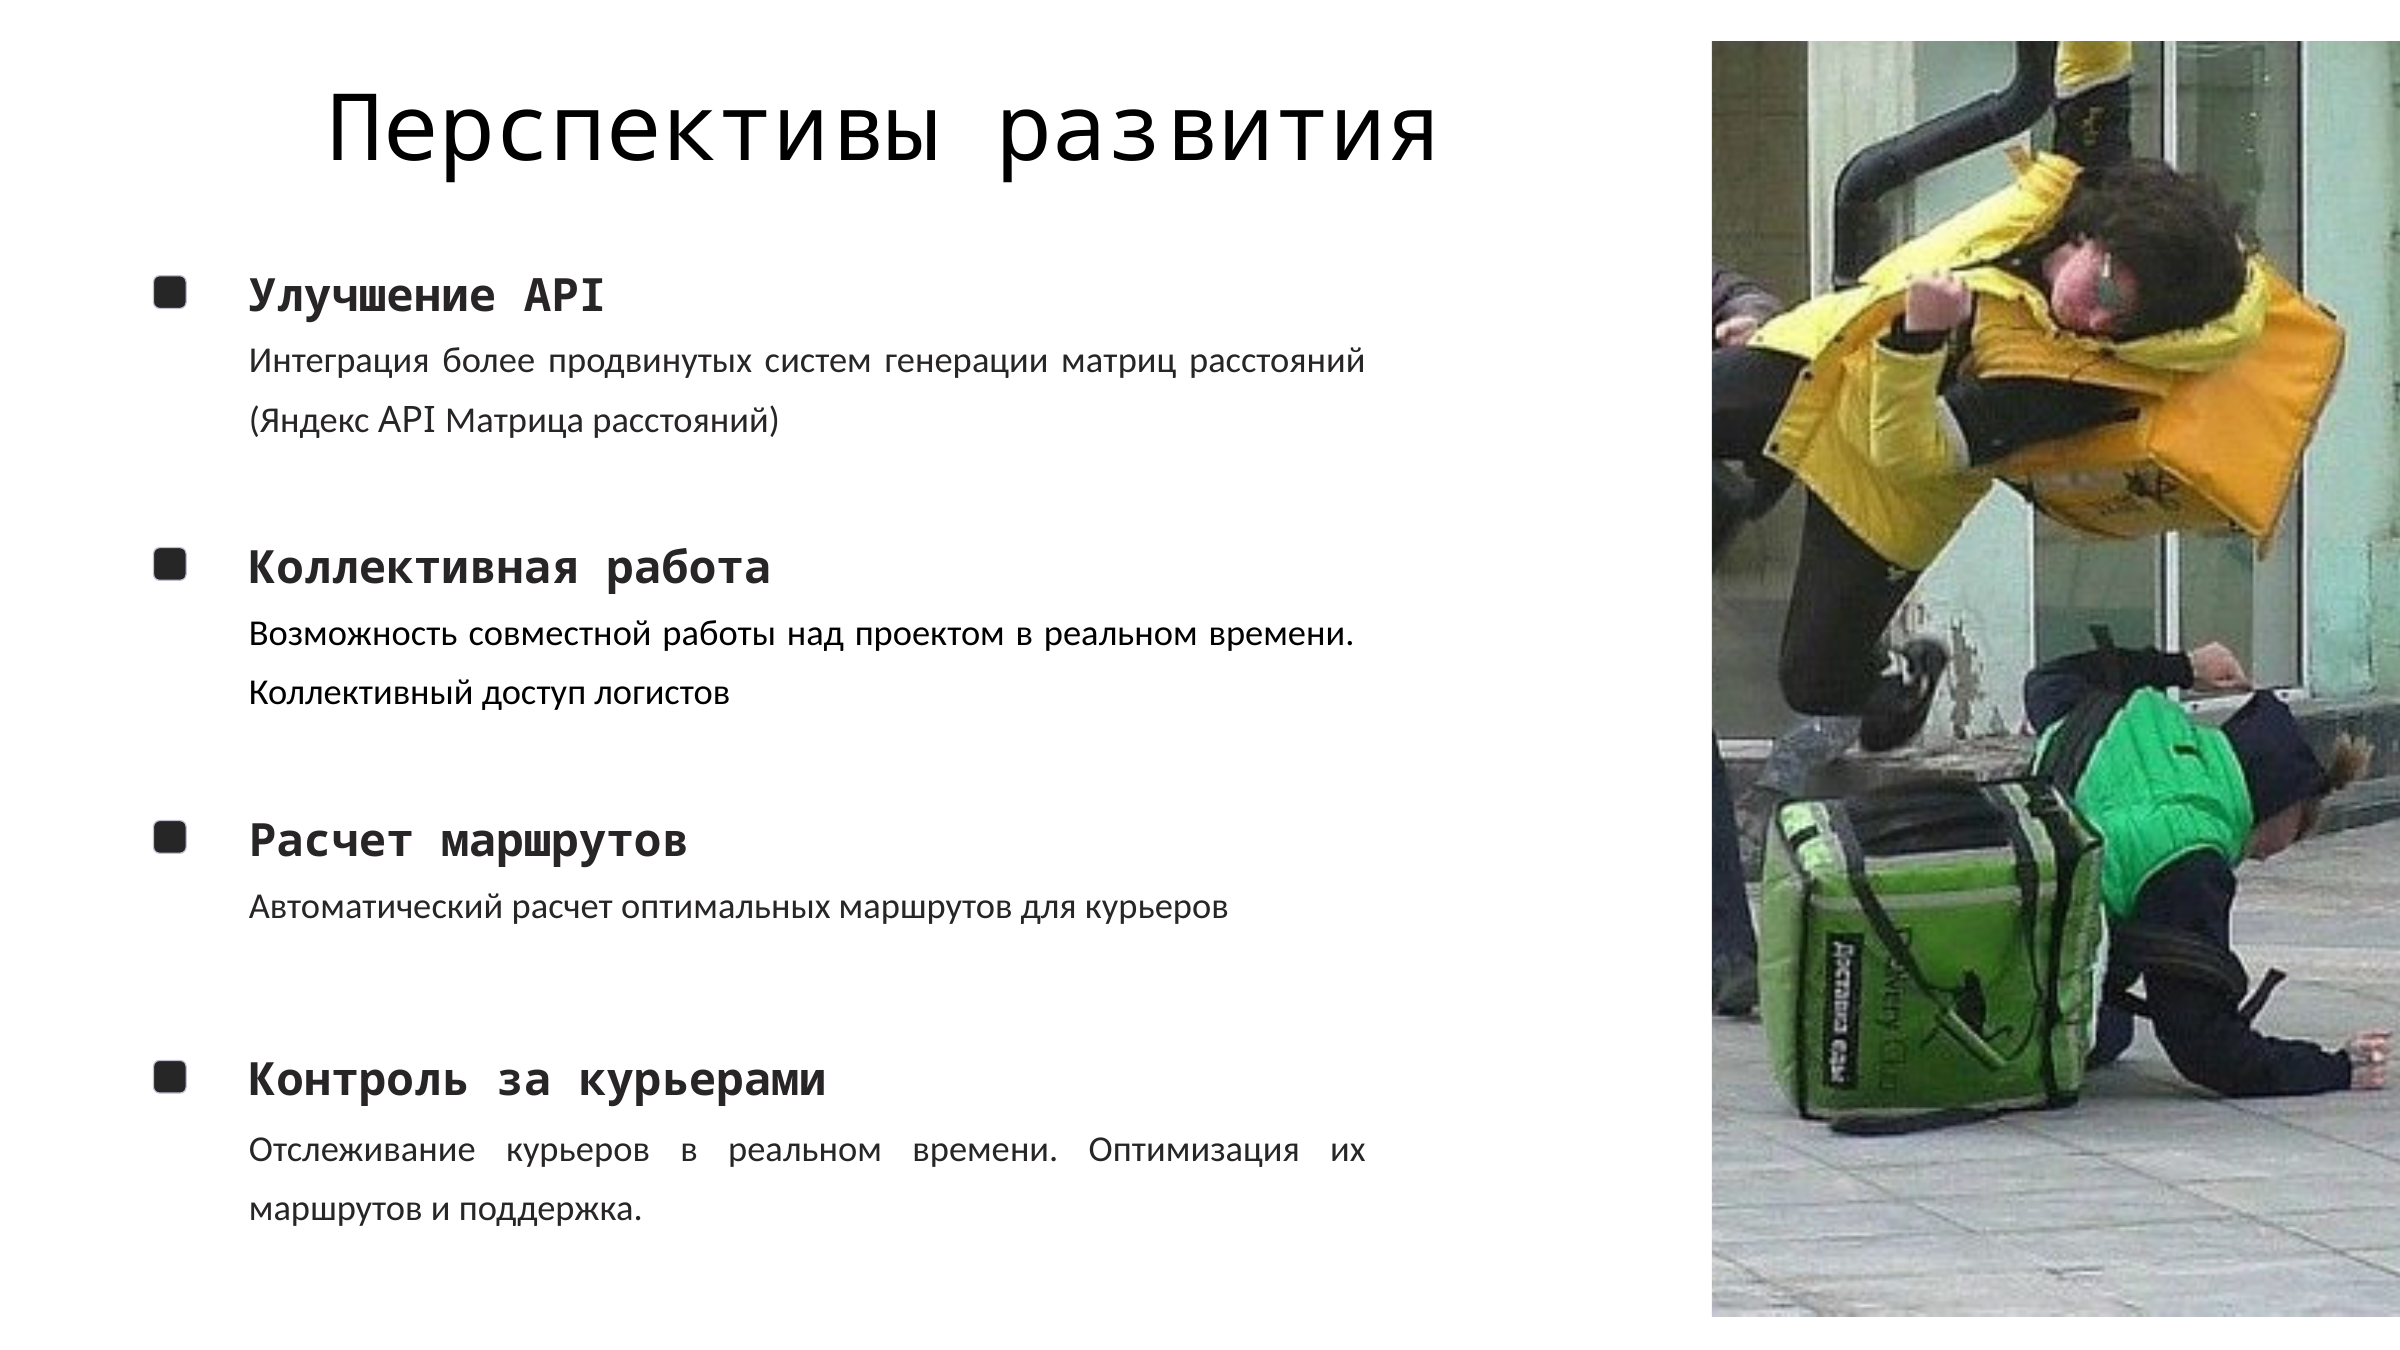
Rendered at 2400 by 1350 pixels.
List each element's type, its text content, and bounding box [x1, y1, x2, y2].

text_box Контроль за курьерами [248, 1047, 714, 1106]
picture [1711, 41, 2400, 1317]
text_box Коллективная работа [248, 534, 714, 593]
text_box [153, 547, 187, 581]
text_box [153, 1060, 187, 1094]
text_box Расчет маршрутов [248, 807, 714, 866]
text_box Автоматический расчет оптимальных маршрутов для курьеров [248, 866, 1368, 986]
text_box [153, 820, 187, 854]
text_box Возможность совместной работы над проектом в реальном времени. Коллективный доступ логистов [248, 593, 1368, 713]
text_box Интеграция более продвинутых систем генерации матриц расстояний (Яндекс API Матрица расстояний) [248, 320, 1368, 440]
text_box [153, 275, 187, 309]
text_box Отслеживание курьеров в реальном времени. Оптимизация их маршрутов и поддержка. [248, 1108, 1368, 1228]
text_box Улучшение API [248, 263, 714, 320]
text_box Перспективы развития [327, 63, 1272, 180]
